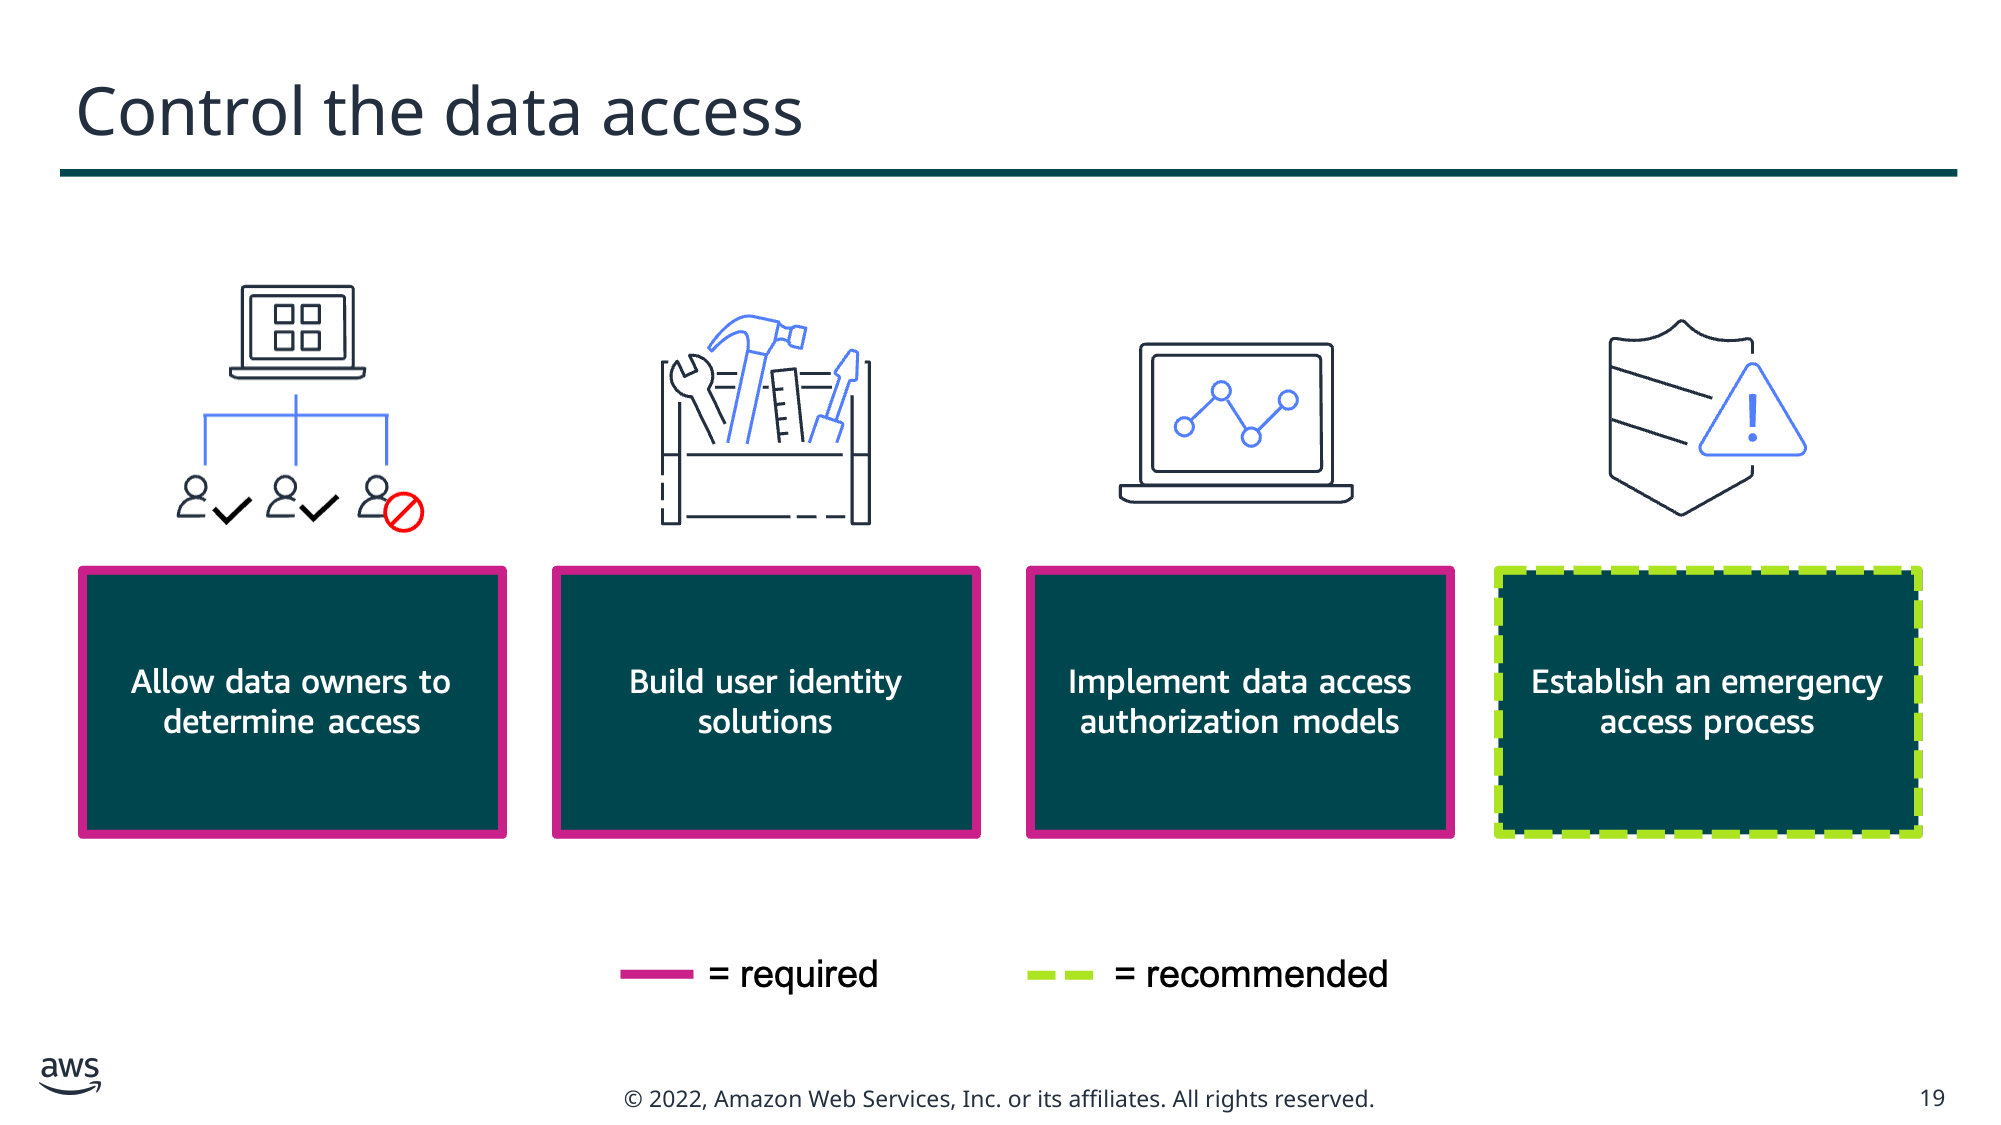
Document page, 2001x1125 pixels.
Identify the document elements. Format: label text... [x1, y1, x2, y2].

picture [76, 254, 1924, 1021]
picture [39, 1058, 101, 1095]
slide_number 19 [1881, 1077, 1961, 1121]
title Control the data access [60, 49, 1958, 170]
